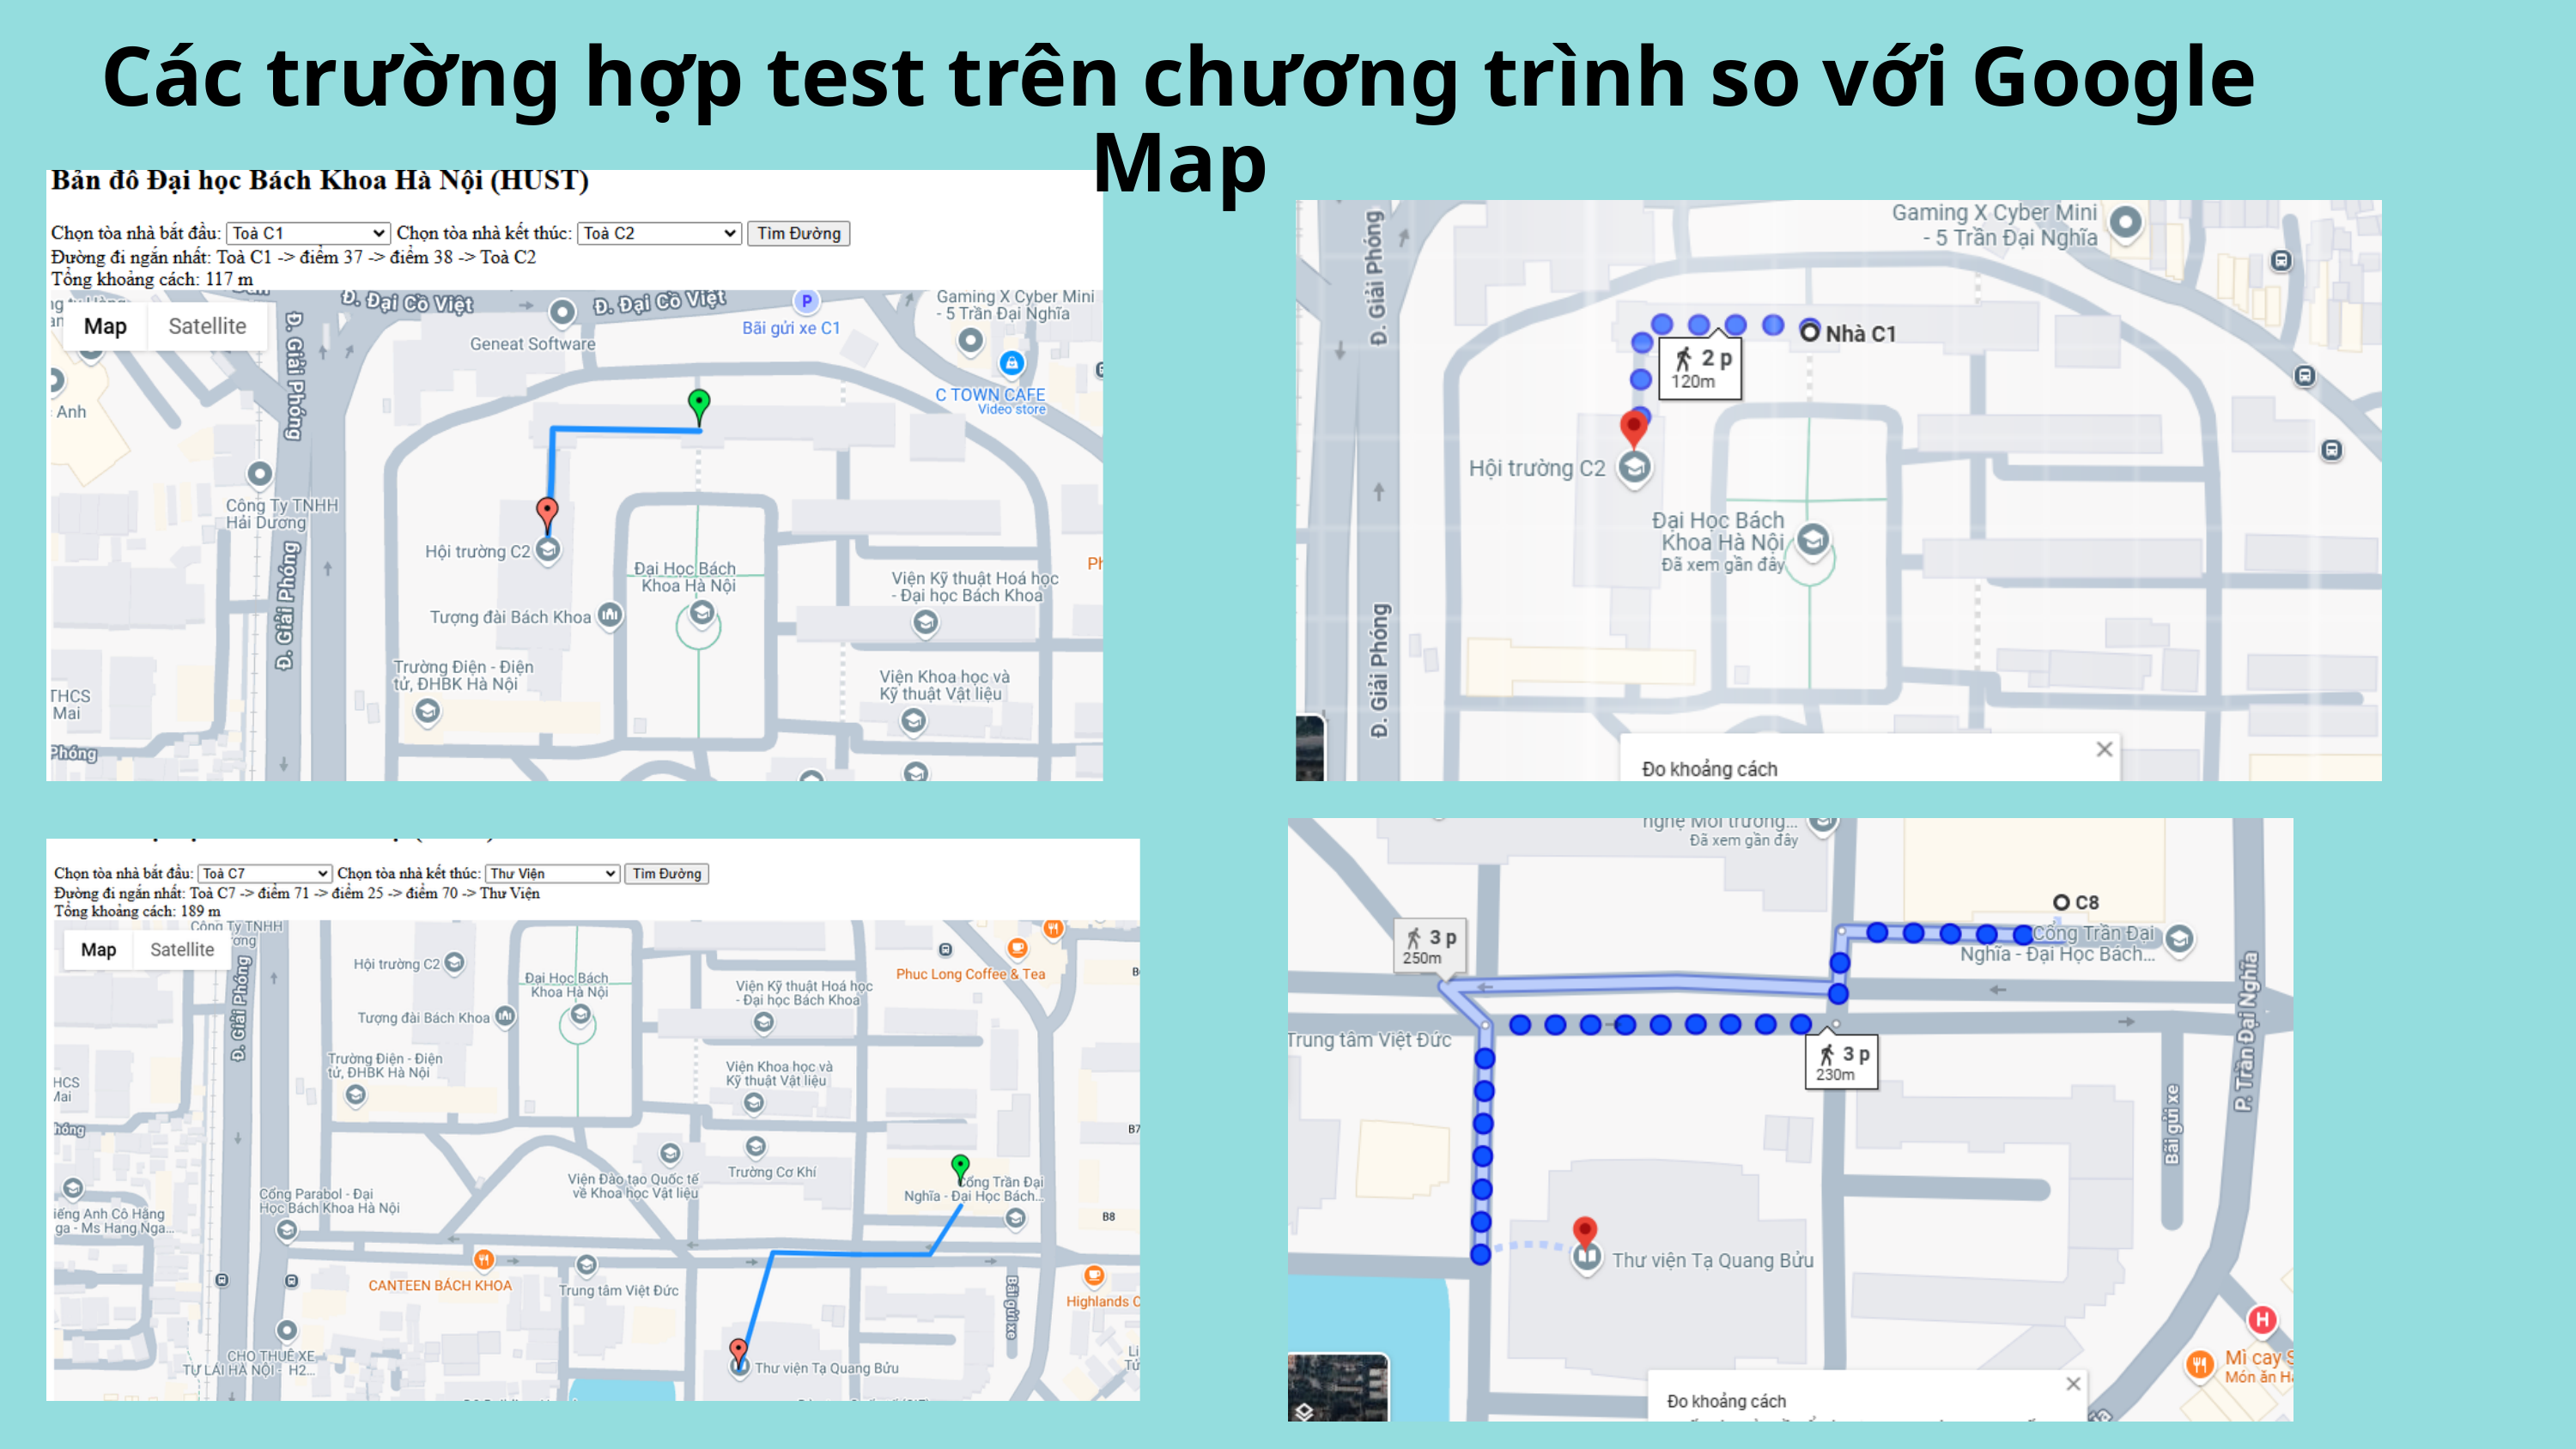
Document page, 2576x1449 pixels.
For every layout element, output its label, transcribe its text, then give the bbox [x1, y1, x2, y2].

text_box [46, 209, 1103, 781]
text_box [1296, 200, 2382, 781]
text_box Các trường hợp test trên chương trình so với Google Map [11, 35, 2348, 209]
text_box [46, 839, 1140, 1401]
text_box [1287, 818, 2293, 1422]
